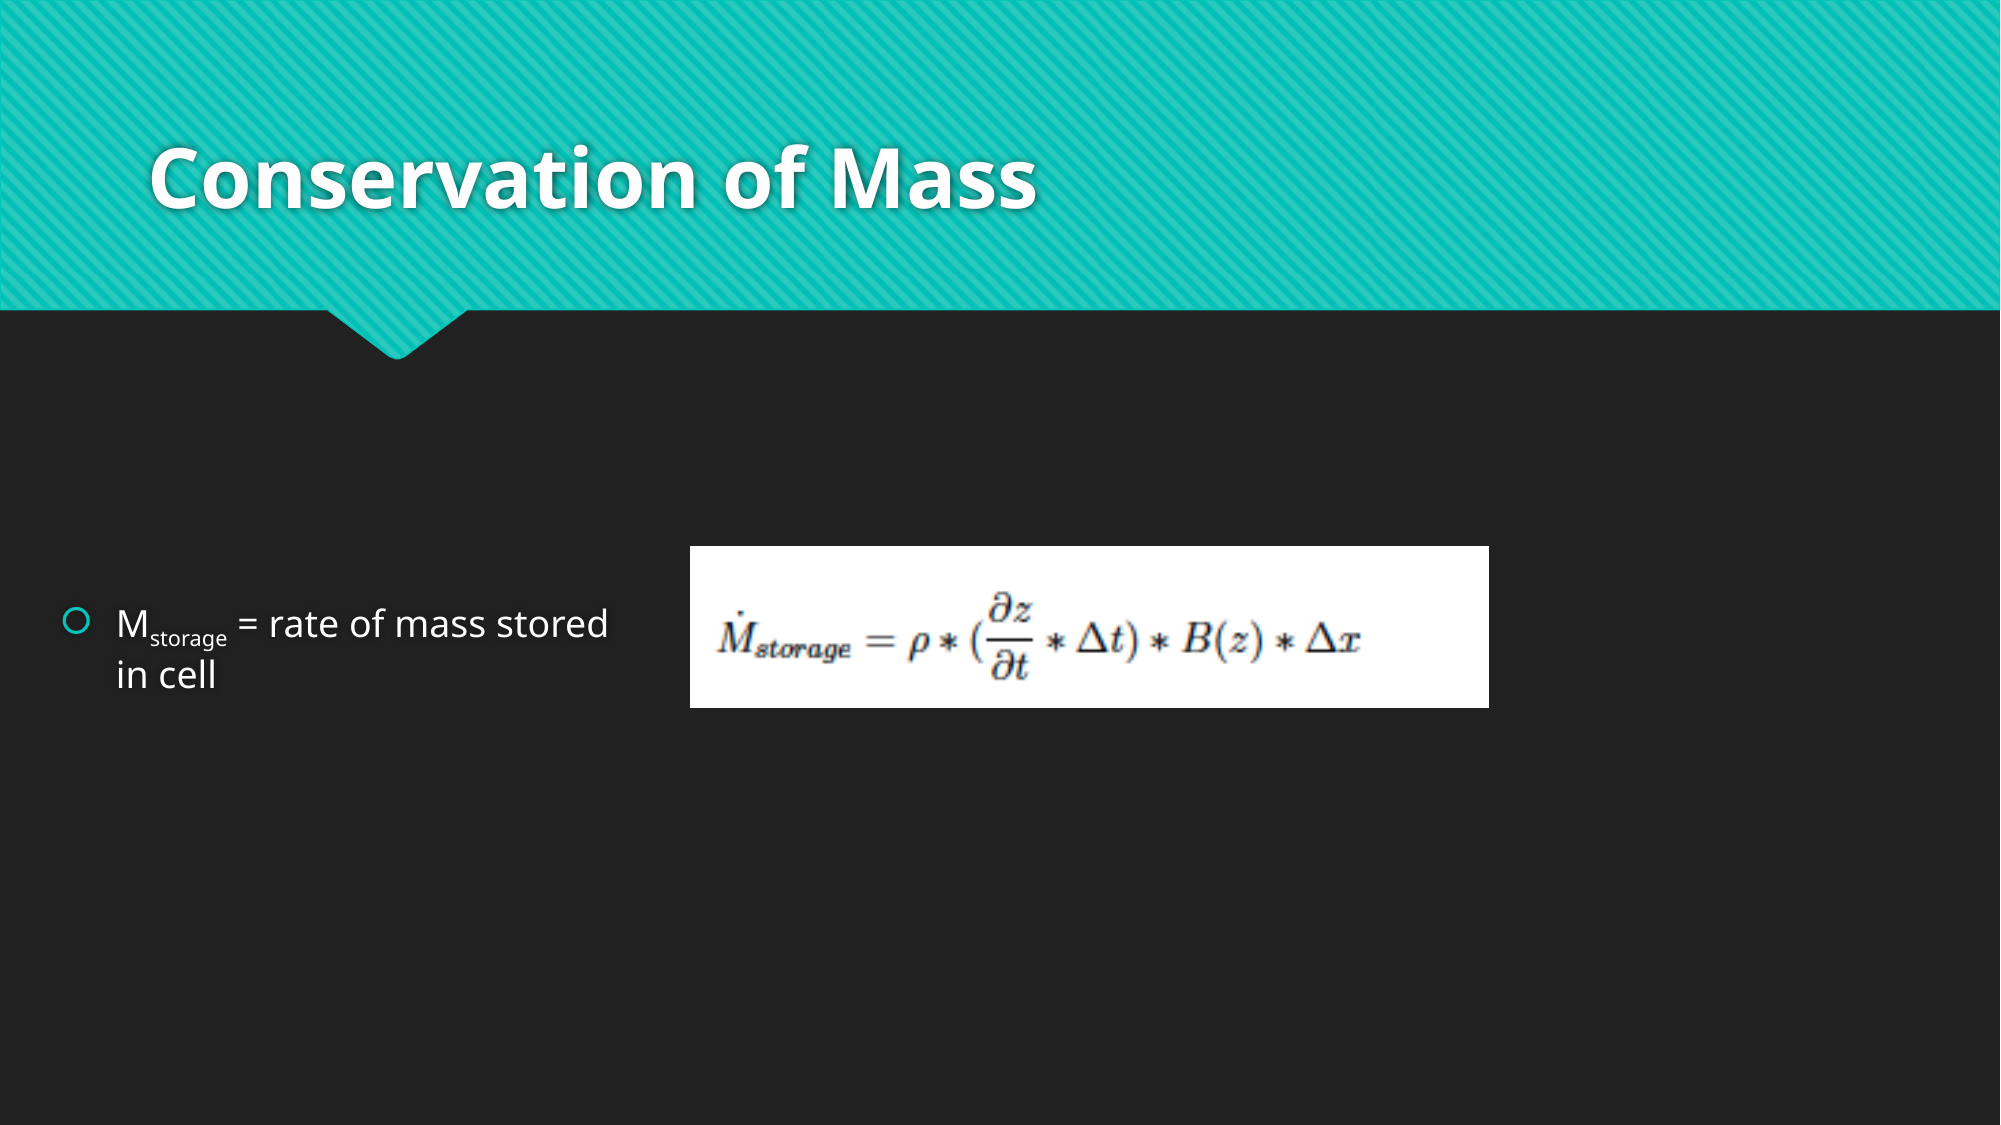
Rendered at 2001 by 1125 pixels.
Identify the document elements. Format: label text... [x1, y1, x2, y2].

picture [690, 546, 1489, 708]
title Conservation of Mass [132, 73, 1868, 233]
list Mstorage = rate of mass stored in cell [44, 414, 666, 1011]
